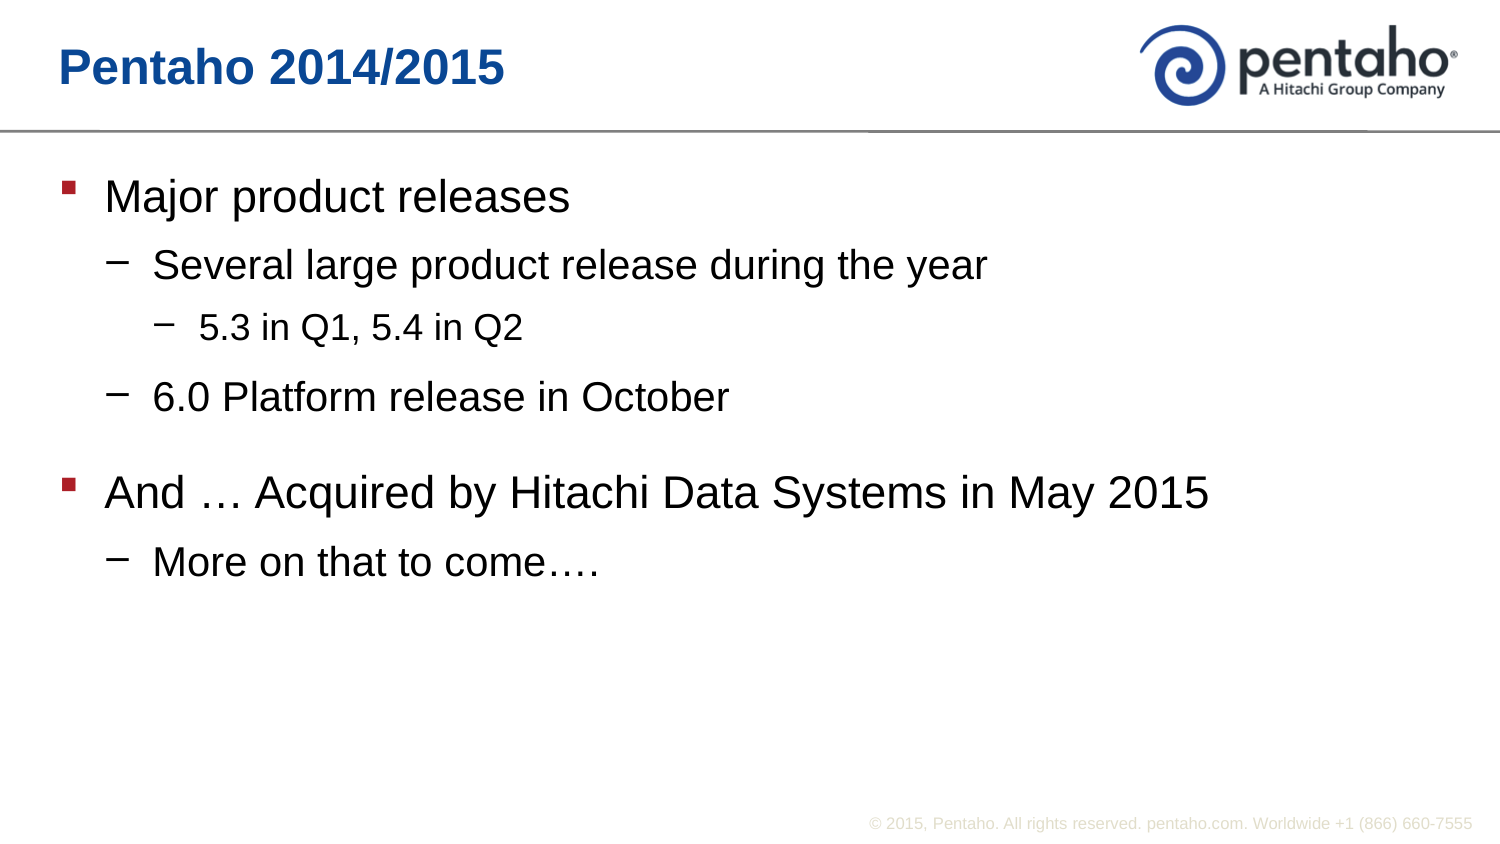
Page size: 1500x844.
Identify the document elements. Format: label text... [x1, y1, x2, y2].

list Major product releases Several large product release during the year 5.3 in Q1, 5.4 in Q2 6.0 Platform release in October And … Acquired by Hitachi Data Systems in May 2015 More on that to come…. [43, 158, 1452, 604]
title Pentaho 2014/2015 [43, 8, 1127, 129]
picture [1135, 17, 1463, 113]
